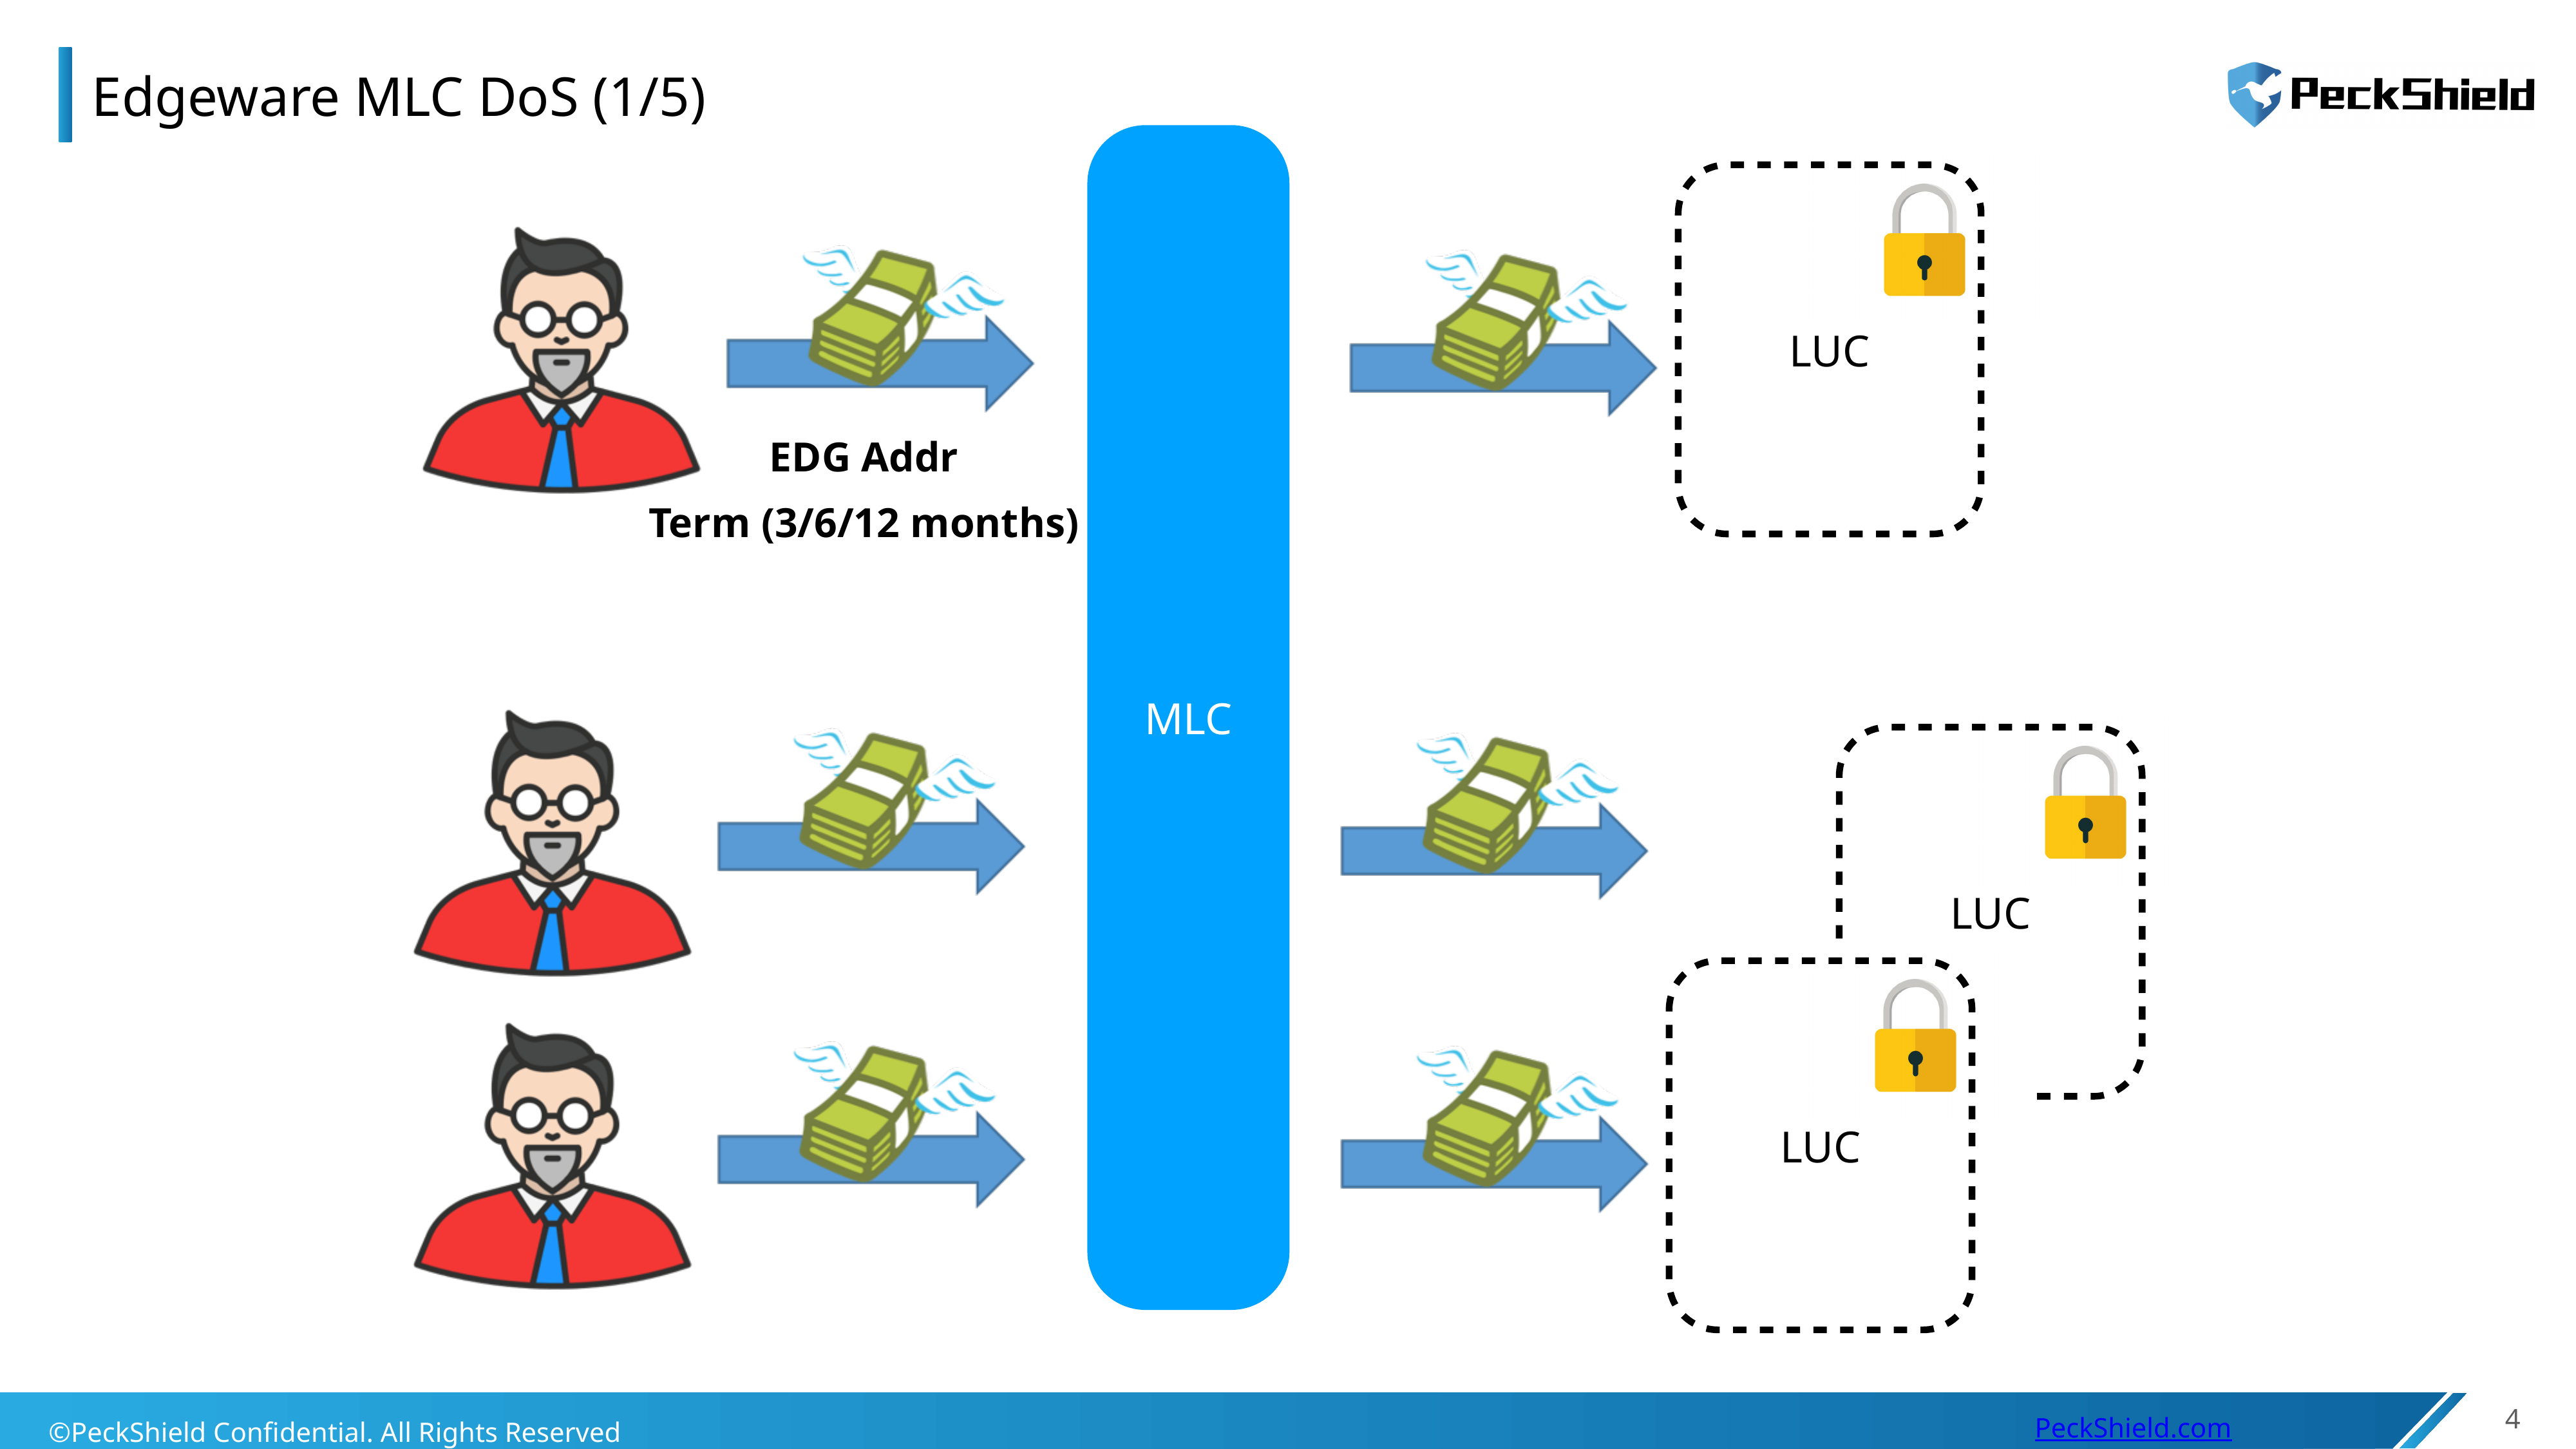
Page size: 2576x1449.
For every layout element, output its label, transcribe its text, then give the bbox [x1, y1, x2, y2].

picture [370, 661, 1030, 1307]
picture [379, 178, 1039, 511]
picture [1804, 154, 2045, 325]
text_box Term (3/6/12 months) [643, 491, 1085, 551]
picture [1331, 183, 1662, 516]
text_box LUC [1839, 727, 2143, 1097]
title Edgeware MLC DoS (1/5) [86, 47, 1712, 143]
slide_number 4 [2498, 1396, 2528, 1445]
text_box LUC [1669, 960, 1973, 1330]
text_box LUC [1678, 164, 1982, 535]
text_box MLC [1087, 125, 1290, 1311]
picture [2226, 61, 2536, 129]
picture [1965, 717, 2206, 887]
picture [1321, 666, 1653, 1312]
picture [1795, 950, 2036, 1121]
